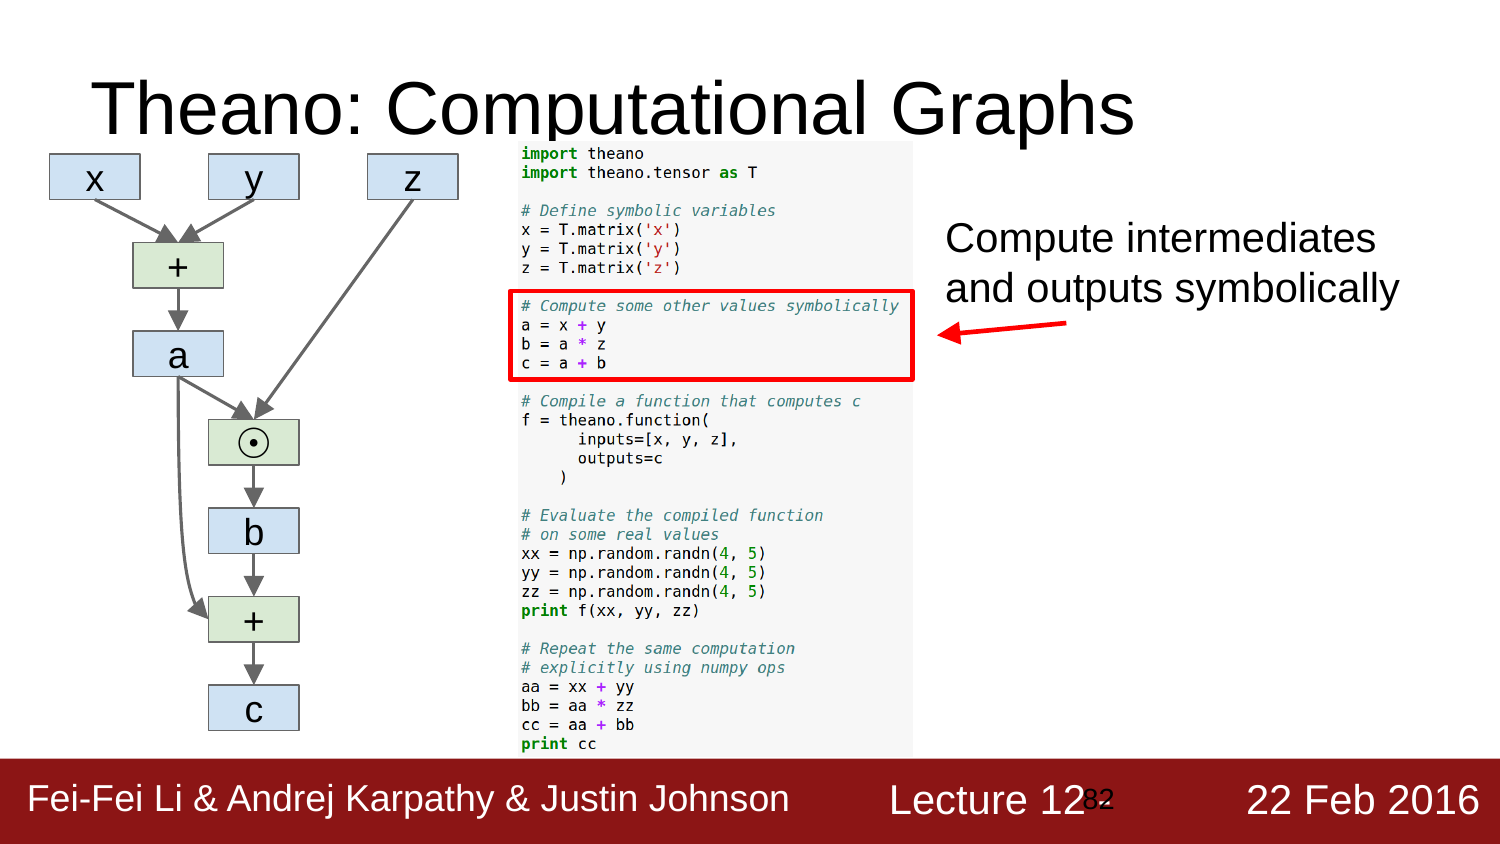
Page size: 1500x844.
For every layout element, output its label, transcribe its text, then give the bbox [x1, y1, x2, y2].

text_box Compute intermediates and outputs symbolically [930, 145, 1455, 738]
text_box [253, 199, 414, 420]
text_box + [208, 596, 300, 642]
slide_number ‹#› [1067, 765, 1206, 830]
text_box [936, 322, 1067, 336]
picture [517, 141, 913, 757]
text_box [94, 199, 175, 243]
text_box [177, 376, 248, 420]
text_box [71, 482, 315, 514]
text_box a [132, 331, 224, 377]
text_box c [208, 685, 300, 731]
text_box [177, 199, 251, 243]
text_box + [132, 251, 224, 288]
text_box y [208, 154, 300, 197]
text_box ☉ [208, 427, 300, 466]
text_box x [49, 154, 141, 200]
text_box b [208, 523, 300, 554]
text_box z [367, 154, 459, 200]
title Theano: Computational Graphs [75, 33, 1425, 175]
